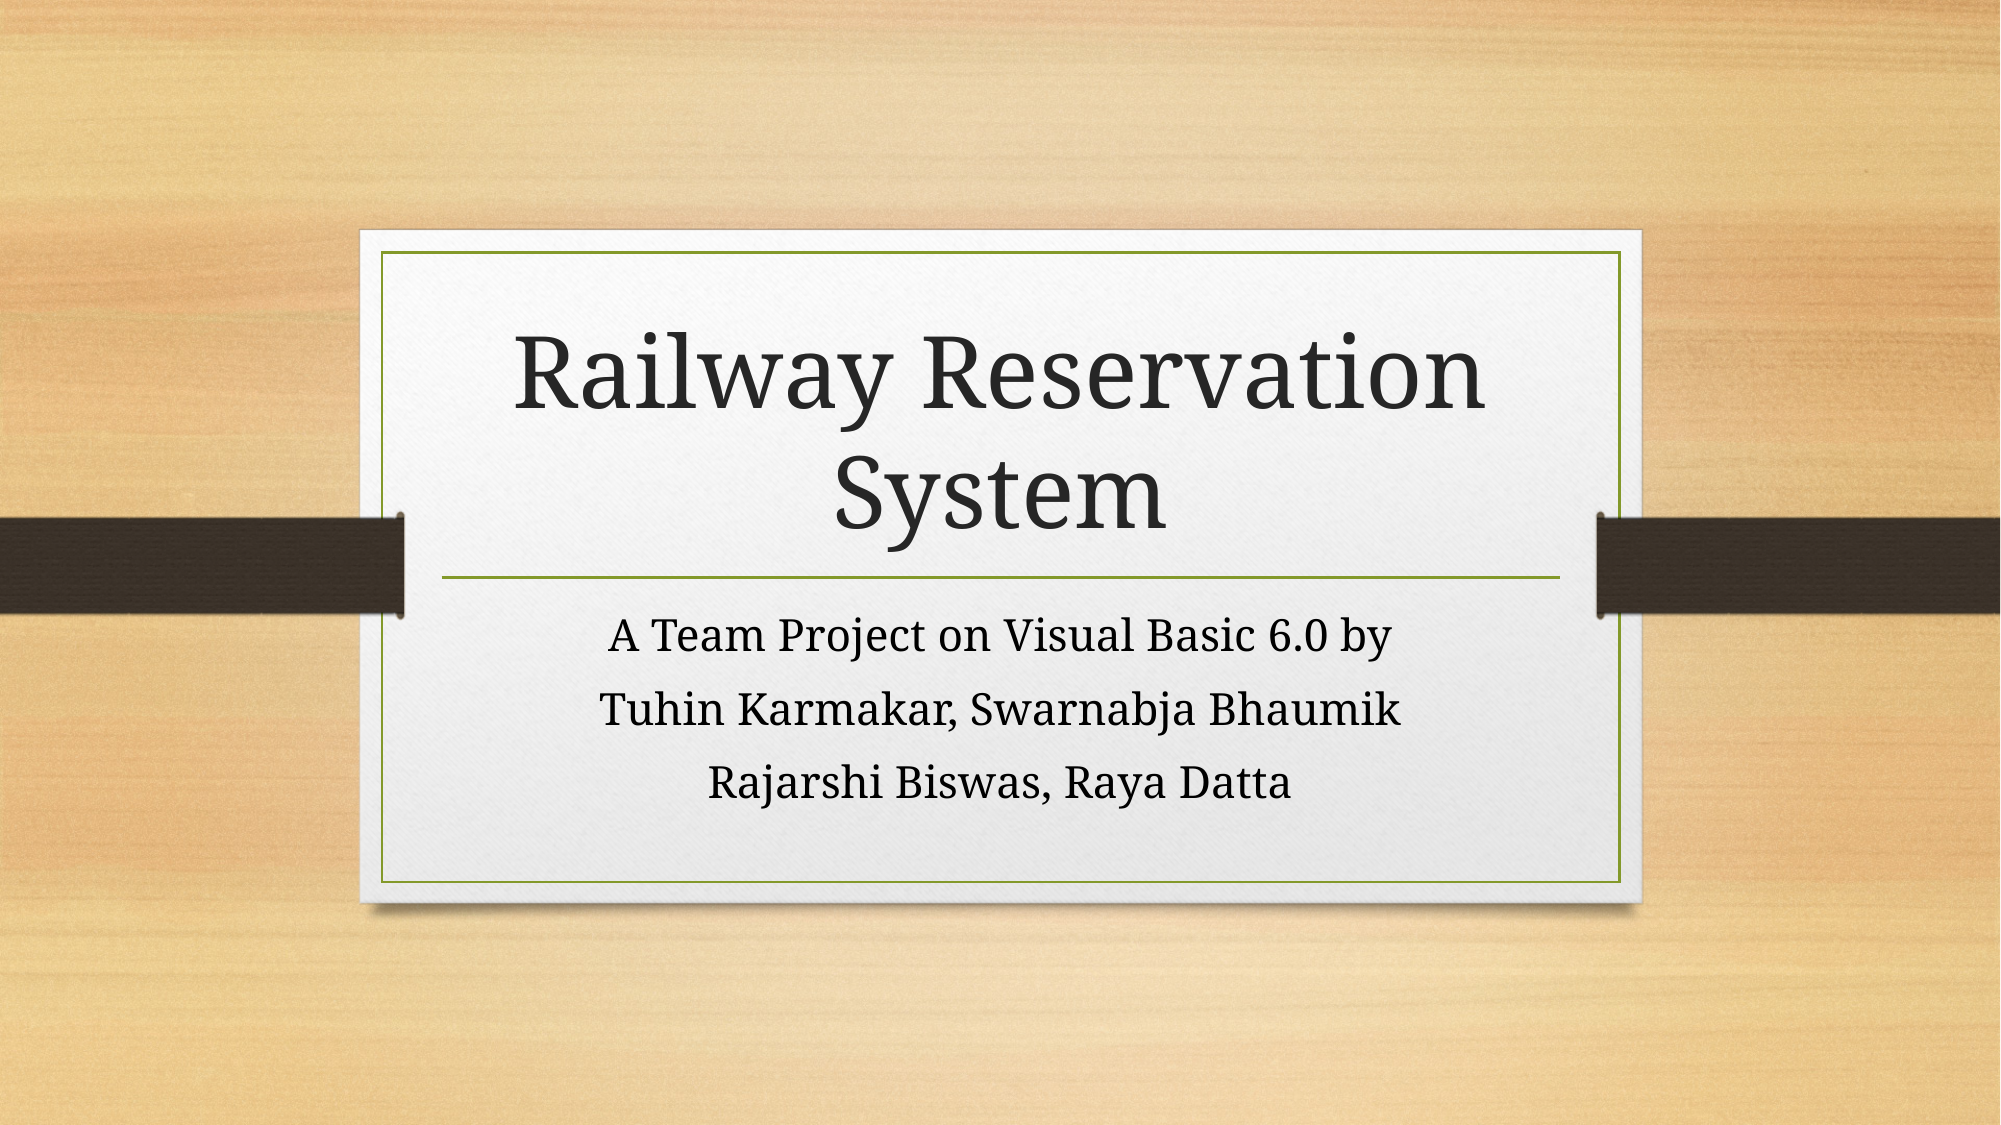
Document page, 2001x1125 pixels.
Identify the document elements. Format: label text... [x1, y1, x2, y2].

title Railway Reservation System [441, 306, 1560, 556]
picture [0, 0, 2001, 1125]
subtitle A Team Project on Visual Basic 6.0 by Tuhin Karmakar, Swarnabja Bhaumik Rajarshi Biswas, Raya Datta [441, 600, 1560, 817]
